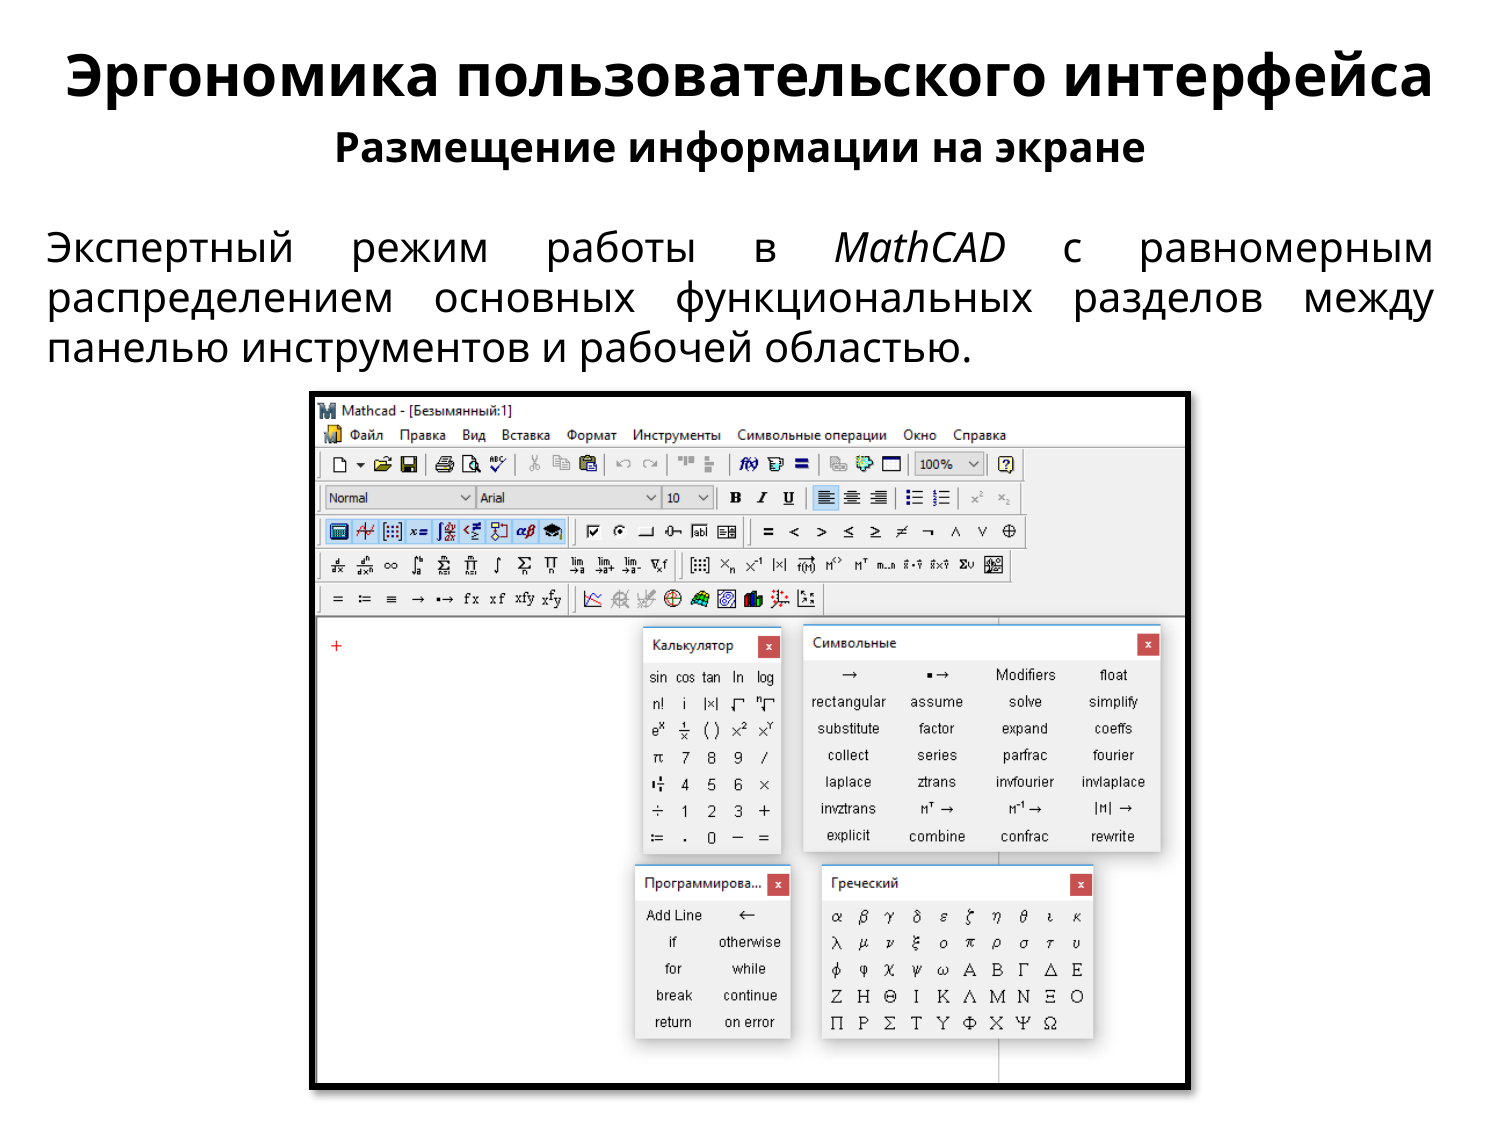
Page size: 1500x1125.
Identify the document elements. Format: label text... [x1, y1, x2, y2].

text_box Размещение информации на экране Экспертный режим работы в MathCAD с равномерным распределением основных функциональных разделов между панелью инструментов и рабочей областью. [31, 113, 1450, 379]
picture [315, 396, 1185, 1084]
text_box Эргономика пользовательского интерфейса [17, 30, 1483, 116]
